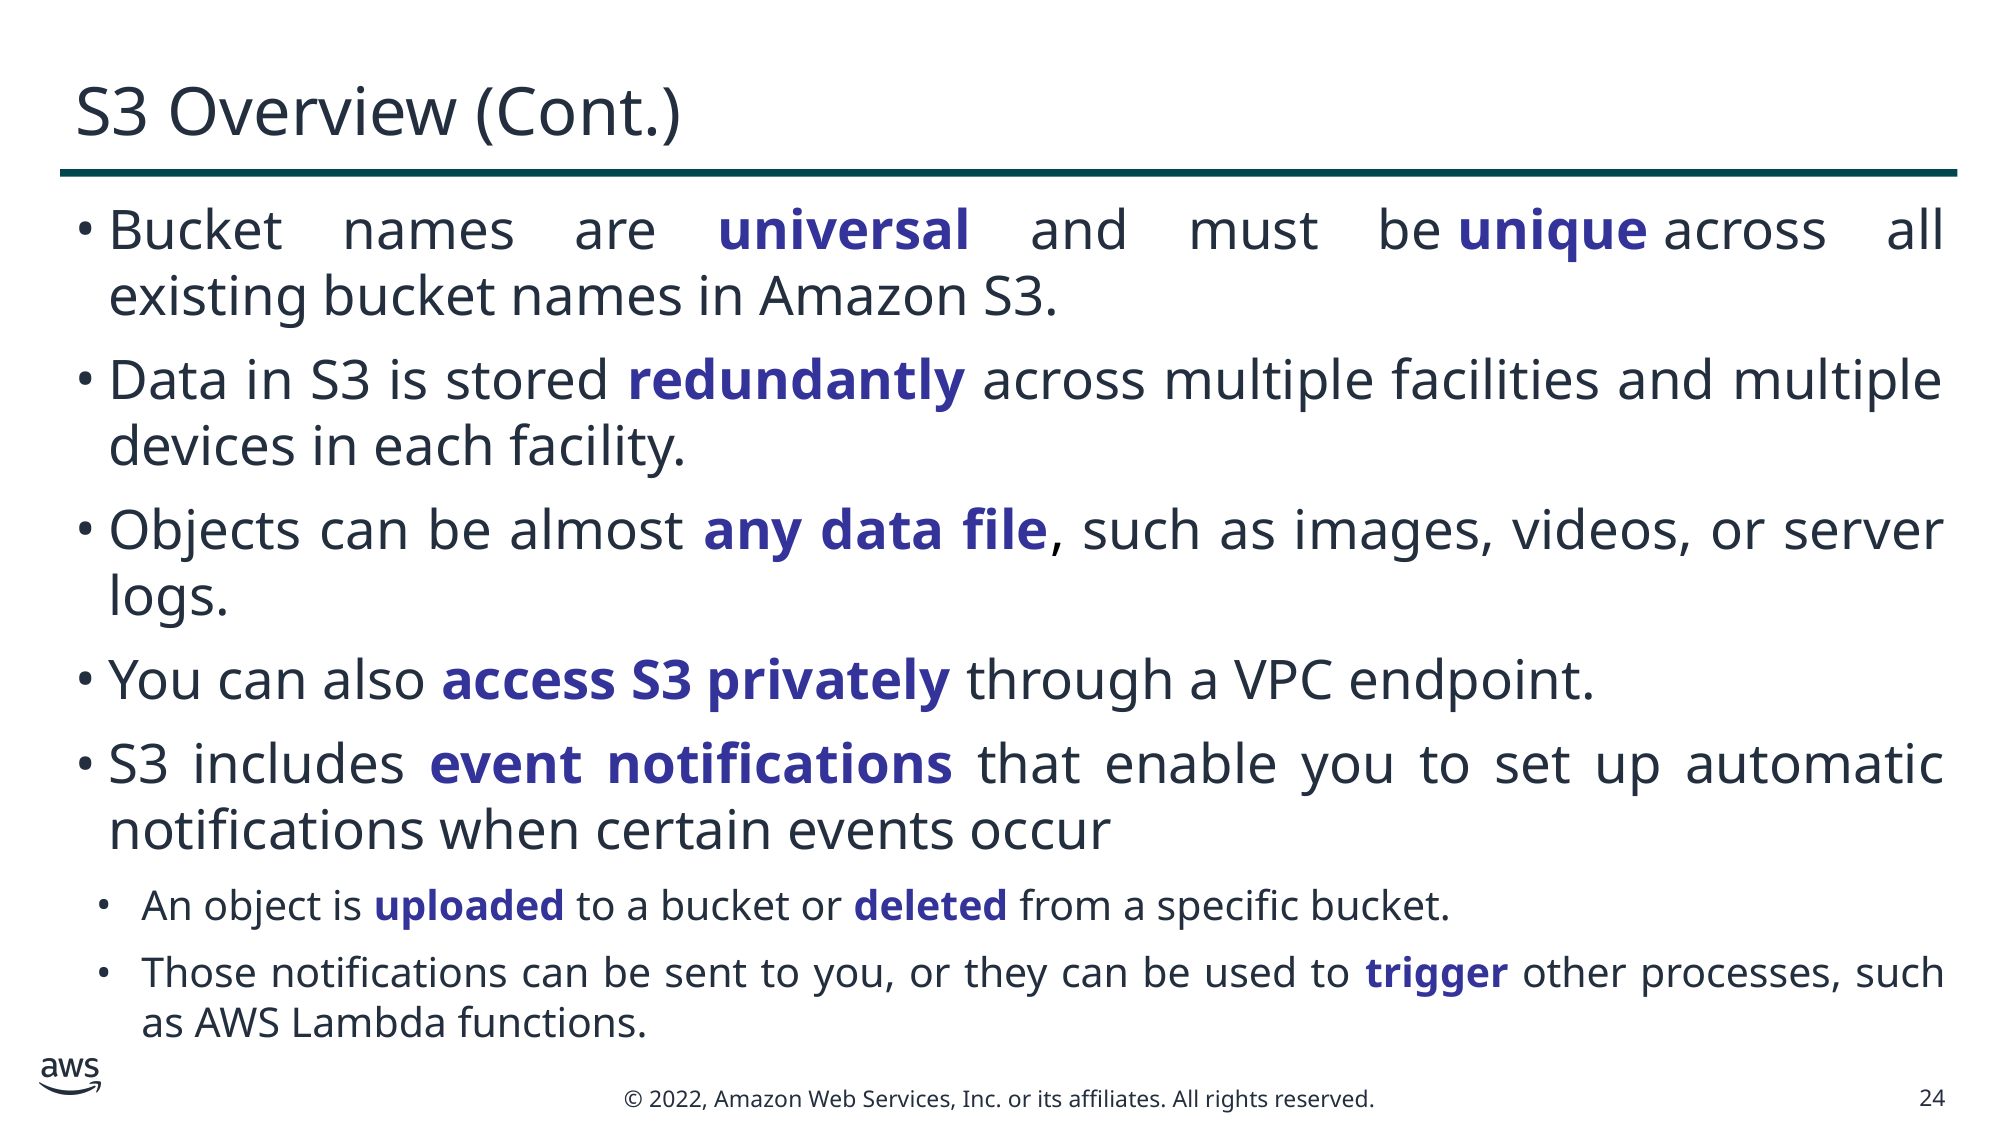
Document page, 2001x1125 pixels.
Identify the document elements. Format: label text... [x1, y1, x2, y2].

picture [39, 1058, 101, 1095]
list Bucket names are universal and must be unique across all existing bucket names in Amazon S3. Data in S3 is stored redundantly across multiple facilities and multiple devices in each facility. Objects can be almost any data file, such as images, videos, or server logs. You can also access S3 privately through a VPC endpoint. S3 includes event notifications that enable you to set up automatic notifications when certain events occur An object is uploaded to a bucket or deleted from a specific bucket. Those notifications can be sent to you, or they can be used to trigger other processes, such as AWS Lambda functions. [60, 187, 1961, 1056]
title S3 Overview (Cont.) [60, 49, 1958, 170]
slide_number 24 [1881, 1077, 1961, 1121]
